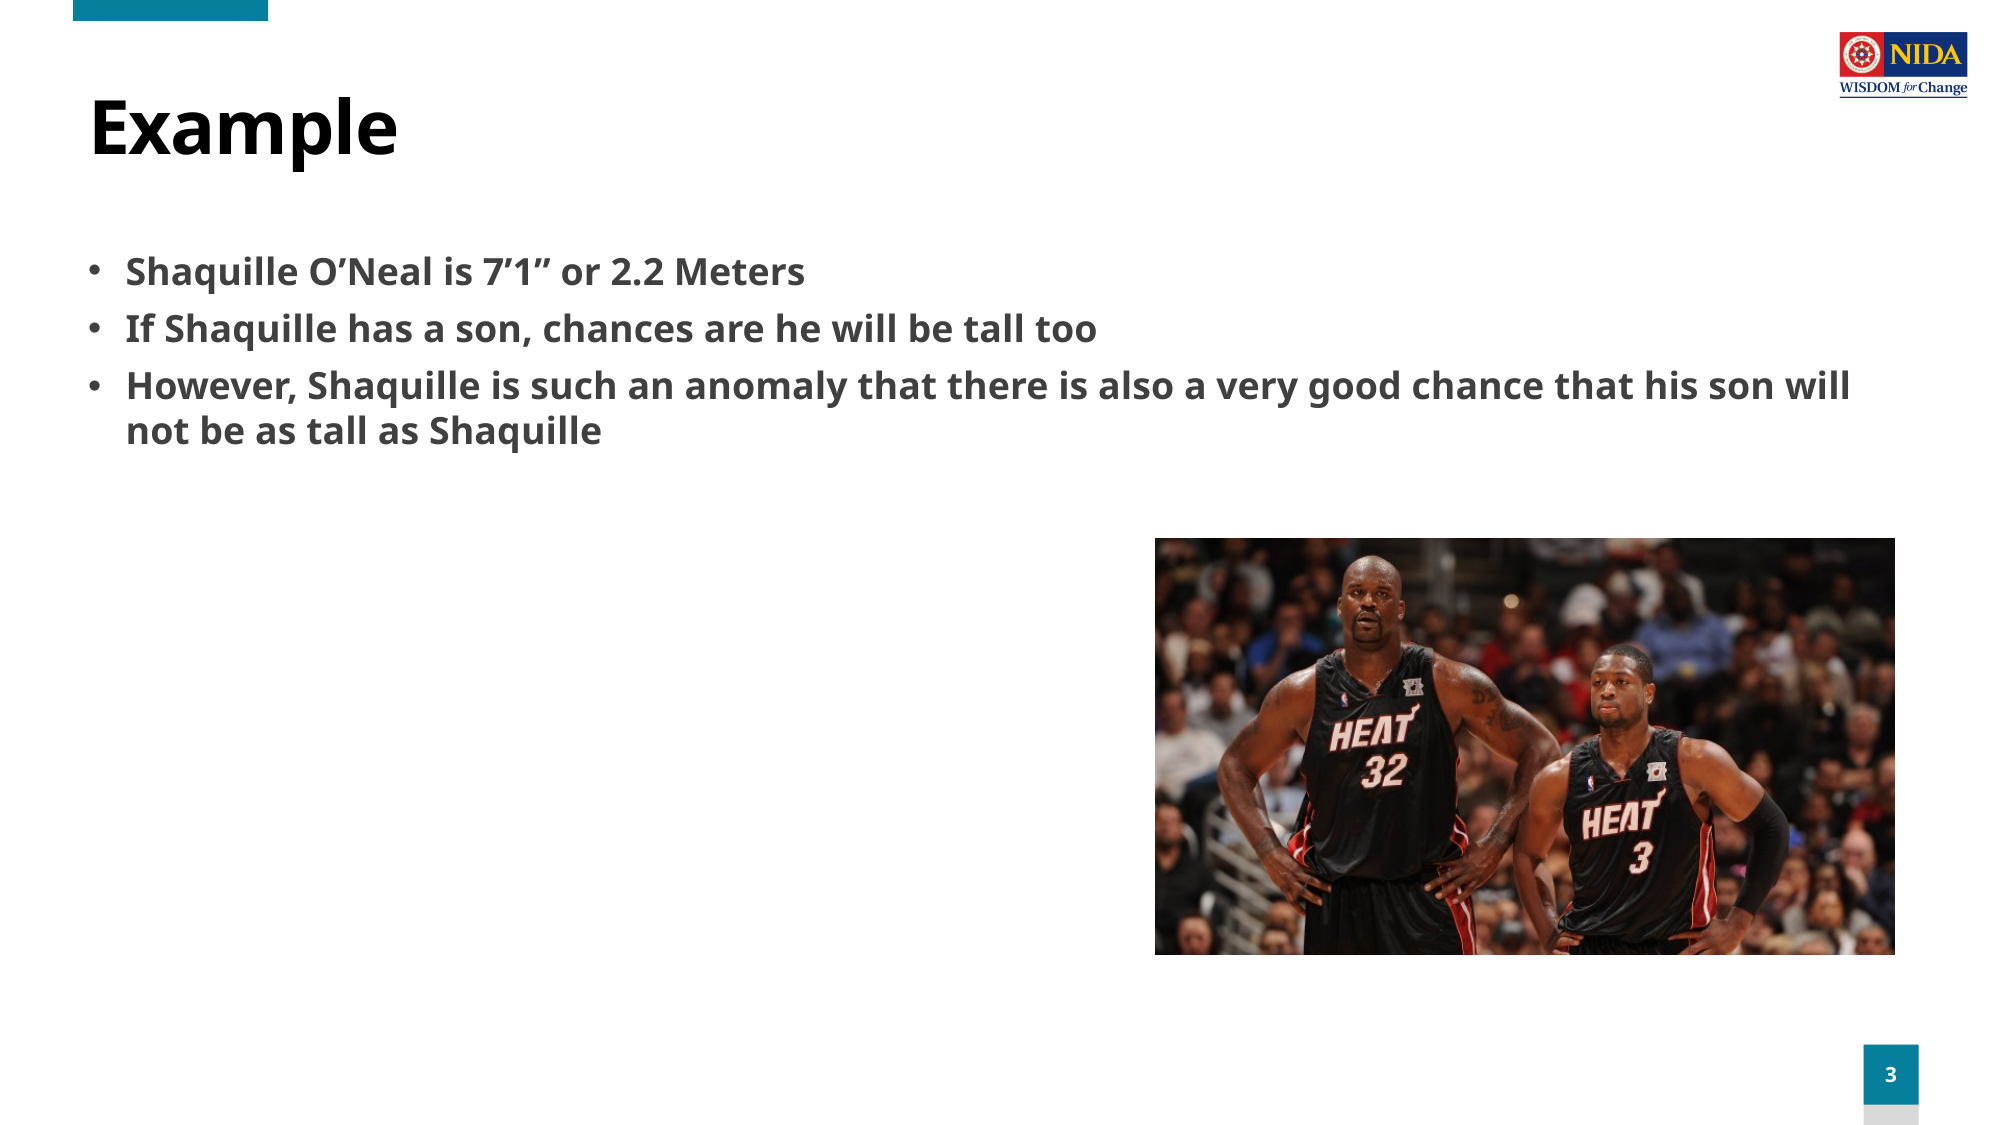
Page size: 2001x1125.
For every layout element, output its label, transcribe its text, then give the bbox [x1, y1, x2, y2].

picture [1155, 538, 1895, 955]
picture [1838, 30, 1969, 100]
list Shaquille O’Neal is 7’1” or 2.2 Meters If Shaquille has a son, chances are he will be tall too However, Shaquille is such an anomaly that there is also a very good chance that his son will not be as tall as Shaquille [73, 239, 1907, 1023]
title Example [73, 82, 1907, 179]
